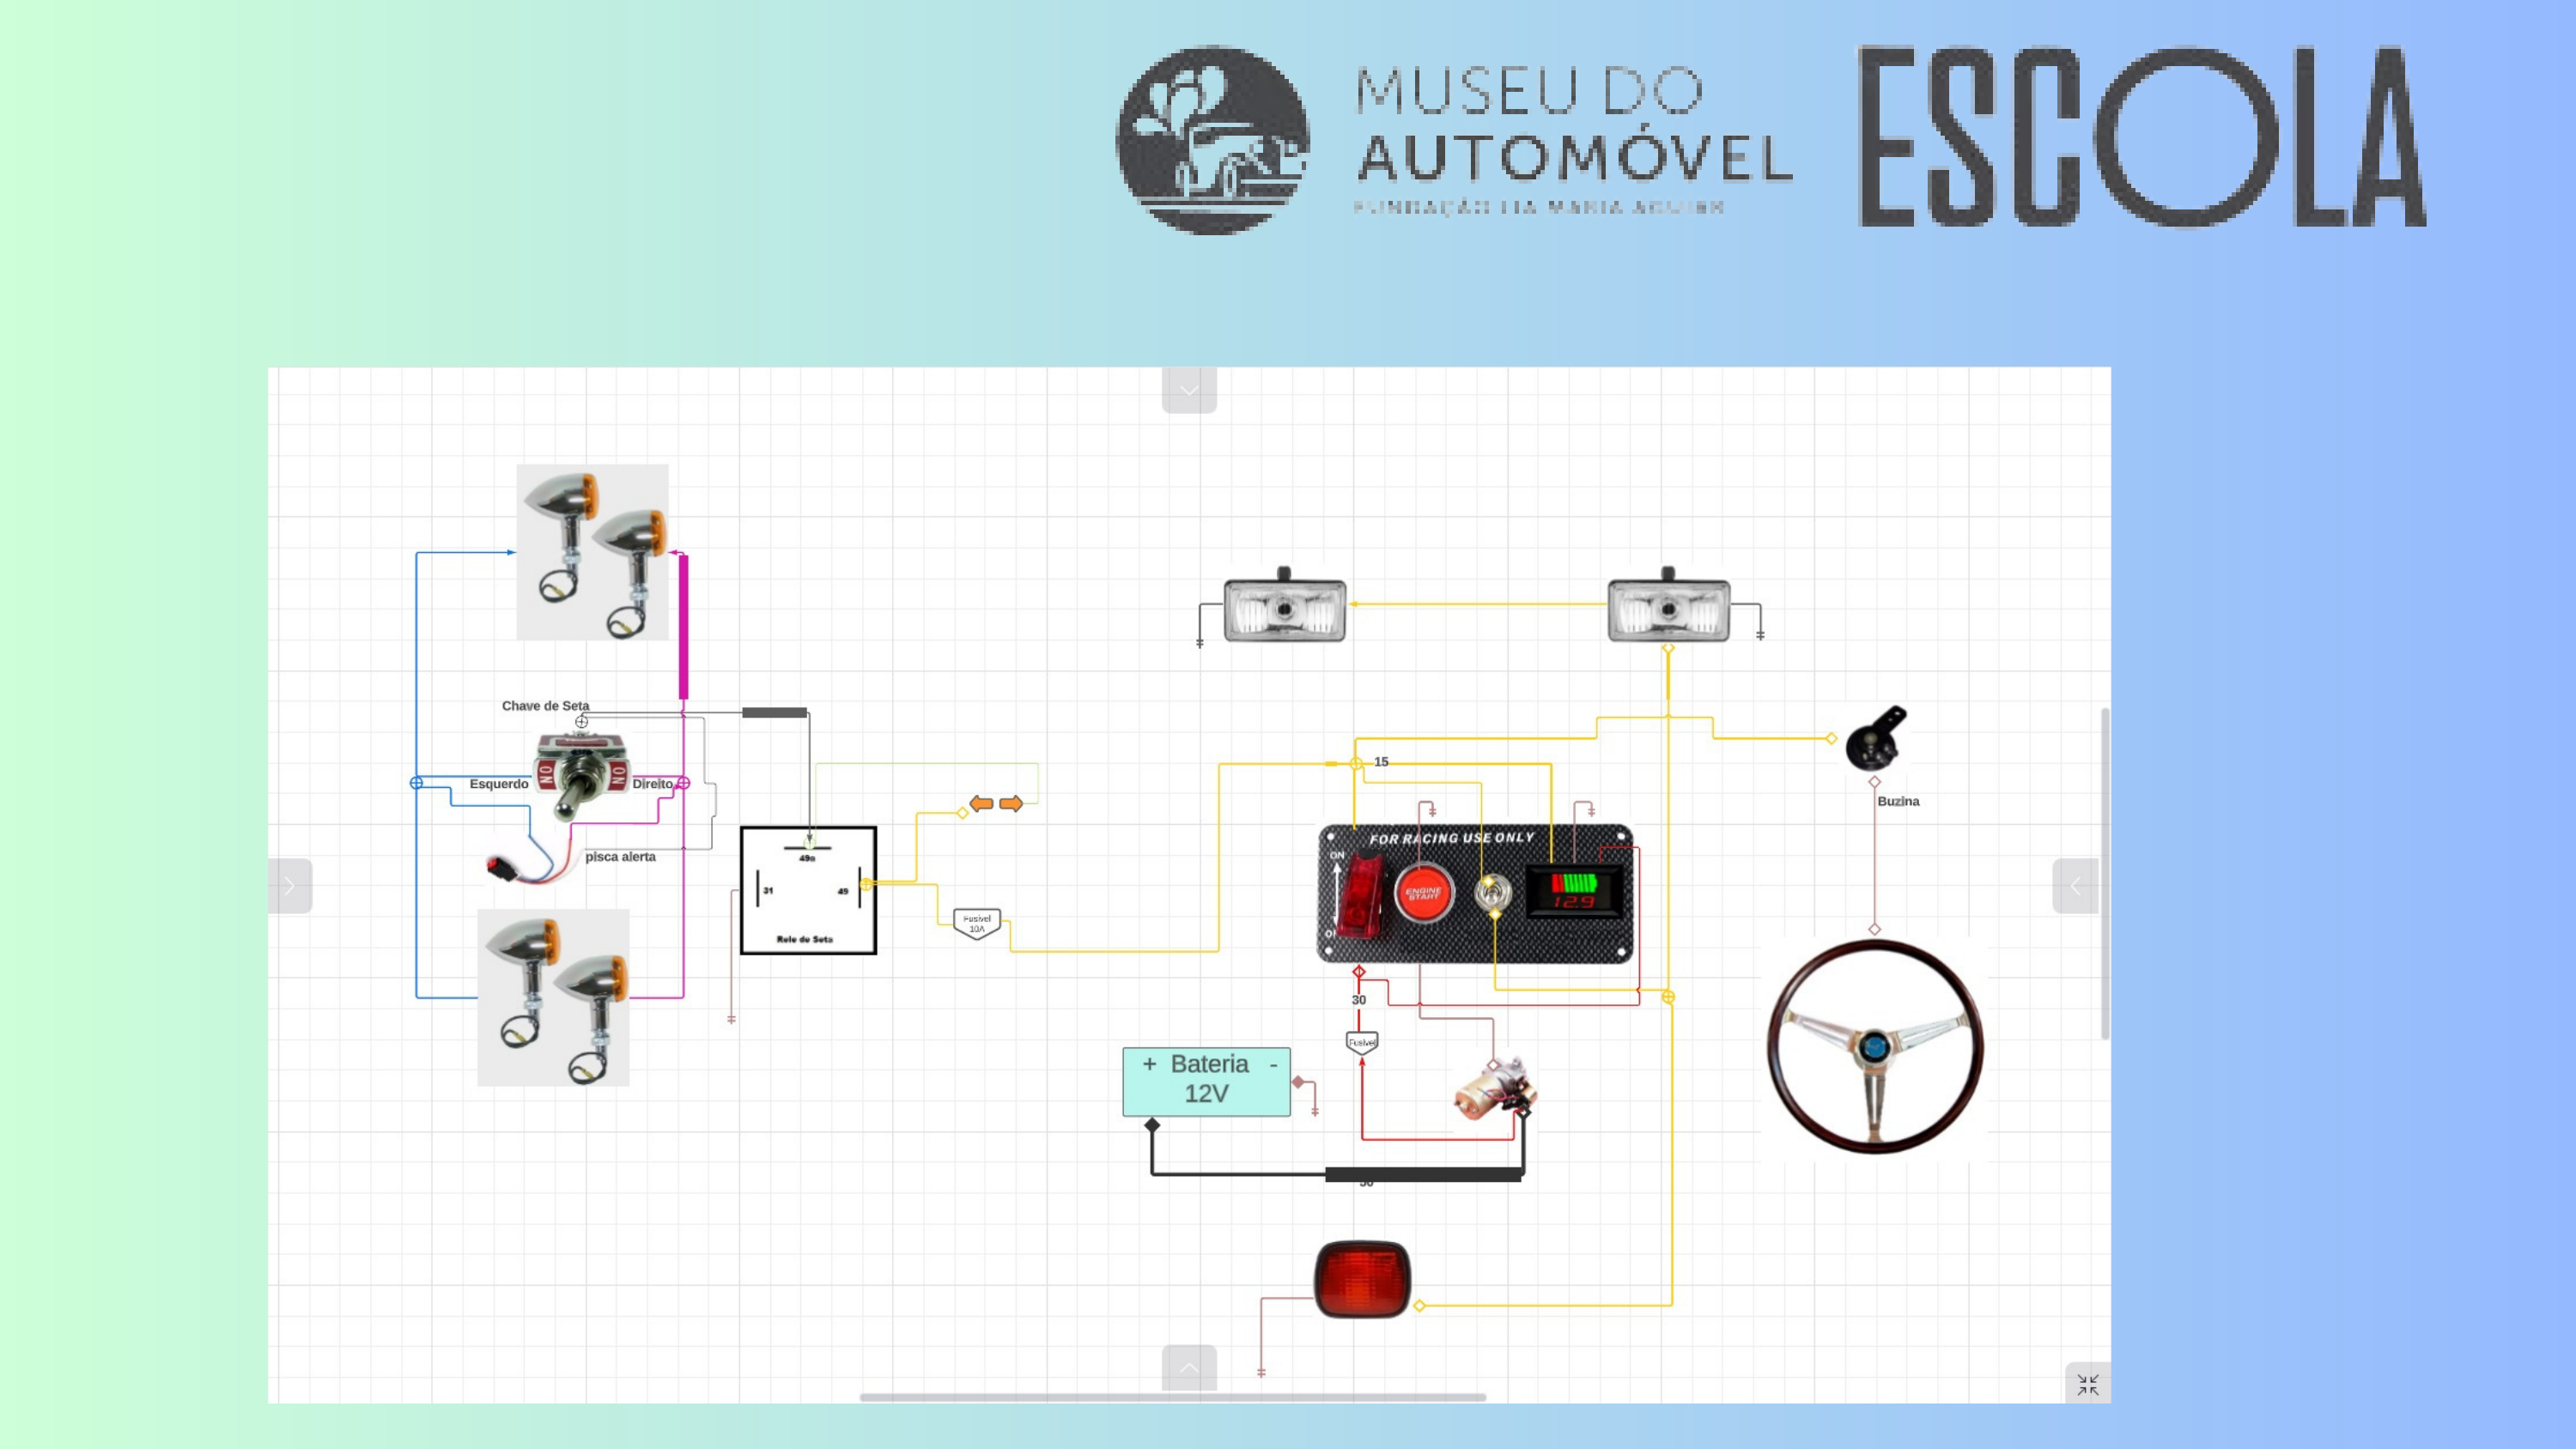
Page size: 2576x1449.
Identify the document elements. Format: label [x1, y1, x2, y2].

text_box [268, 367, 2111, 1404]
text_box [1115, 45, 2432, 246]
